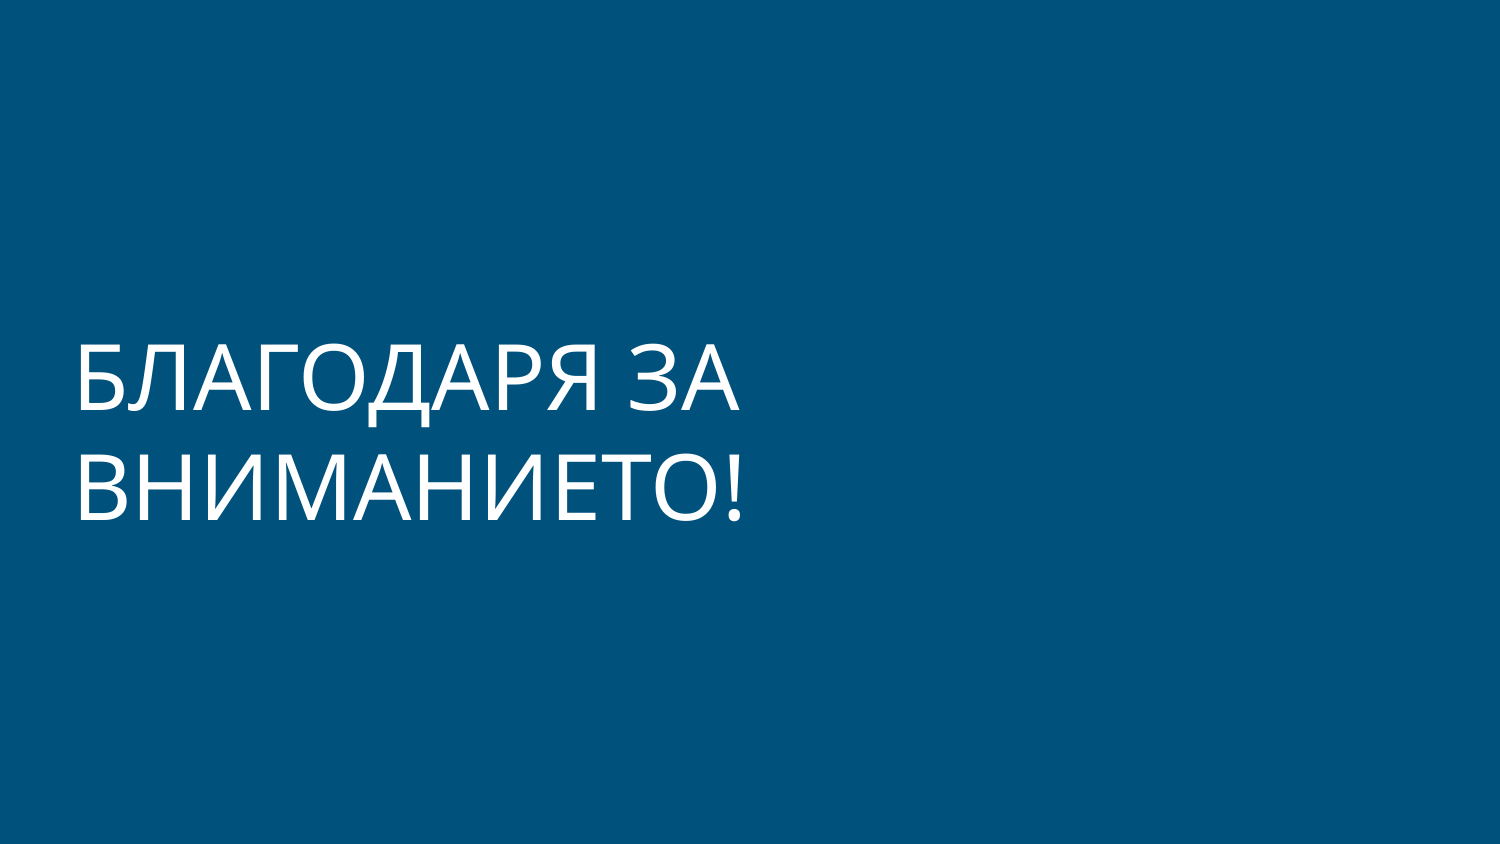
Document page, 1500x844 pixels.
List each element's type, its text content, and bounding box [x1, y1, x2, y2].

text_box БЛАГОДАРЯ ЗА ВНИМАНИЕТО! [57, 303, 1443, 554]
